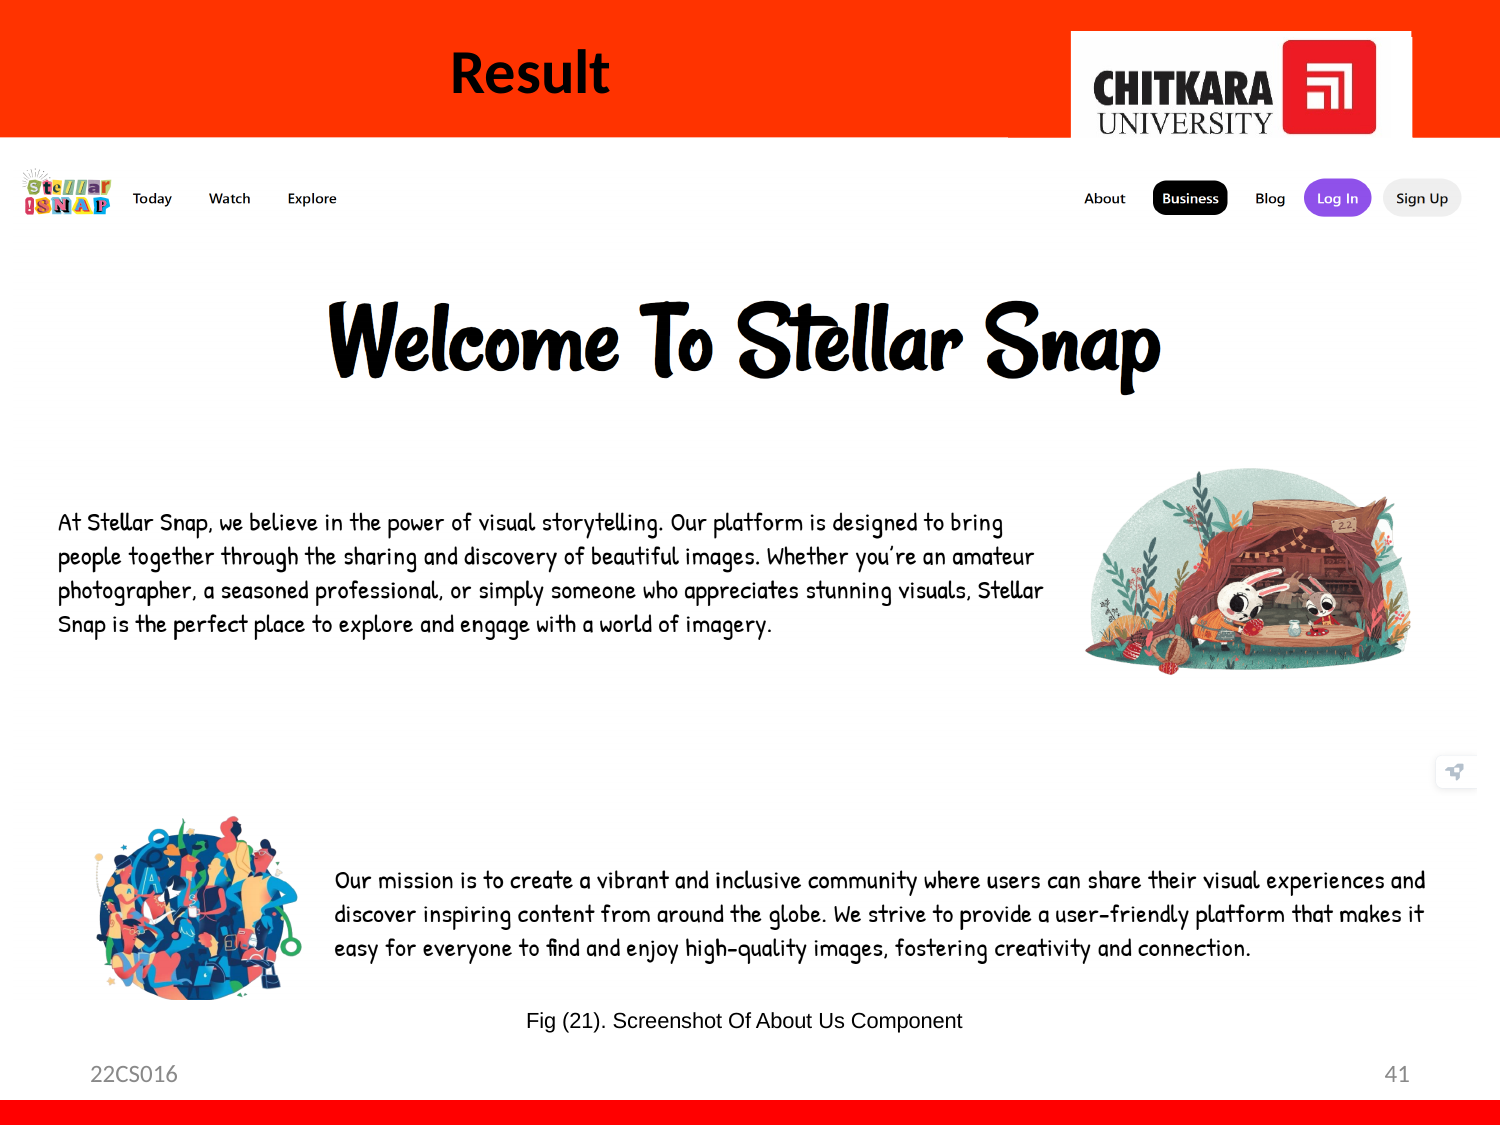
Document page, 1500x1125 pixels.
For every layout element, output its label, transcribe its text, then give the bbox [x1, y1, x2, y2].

text_box Fig (21). Screenshot Of About Us Component [369, 1008, 1120, 1041]
slide_number 22CS016 [75, 1042, 425, 1103]
title Result [0, 0, 1063, 138]
slide_number 41 [1074, 1042, 1425, 1103]
picture [1074, 37, 1391, 138]
picture [13, 164, 1477, 1000]
